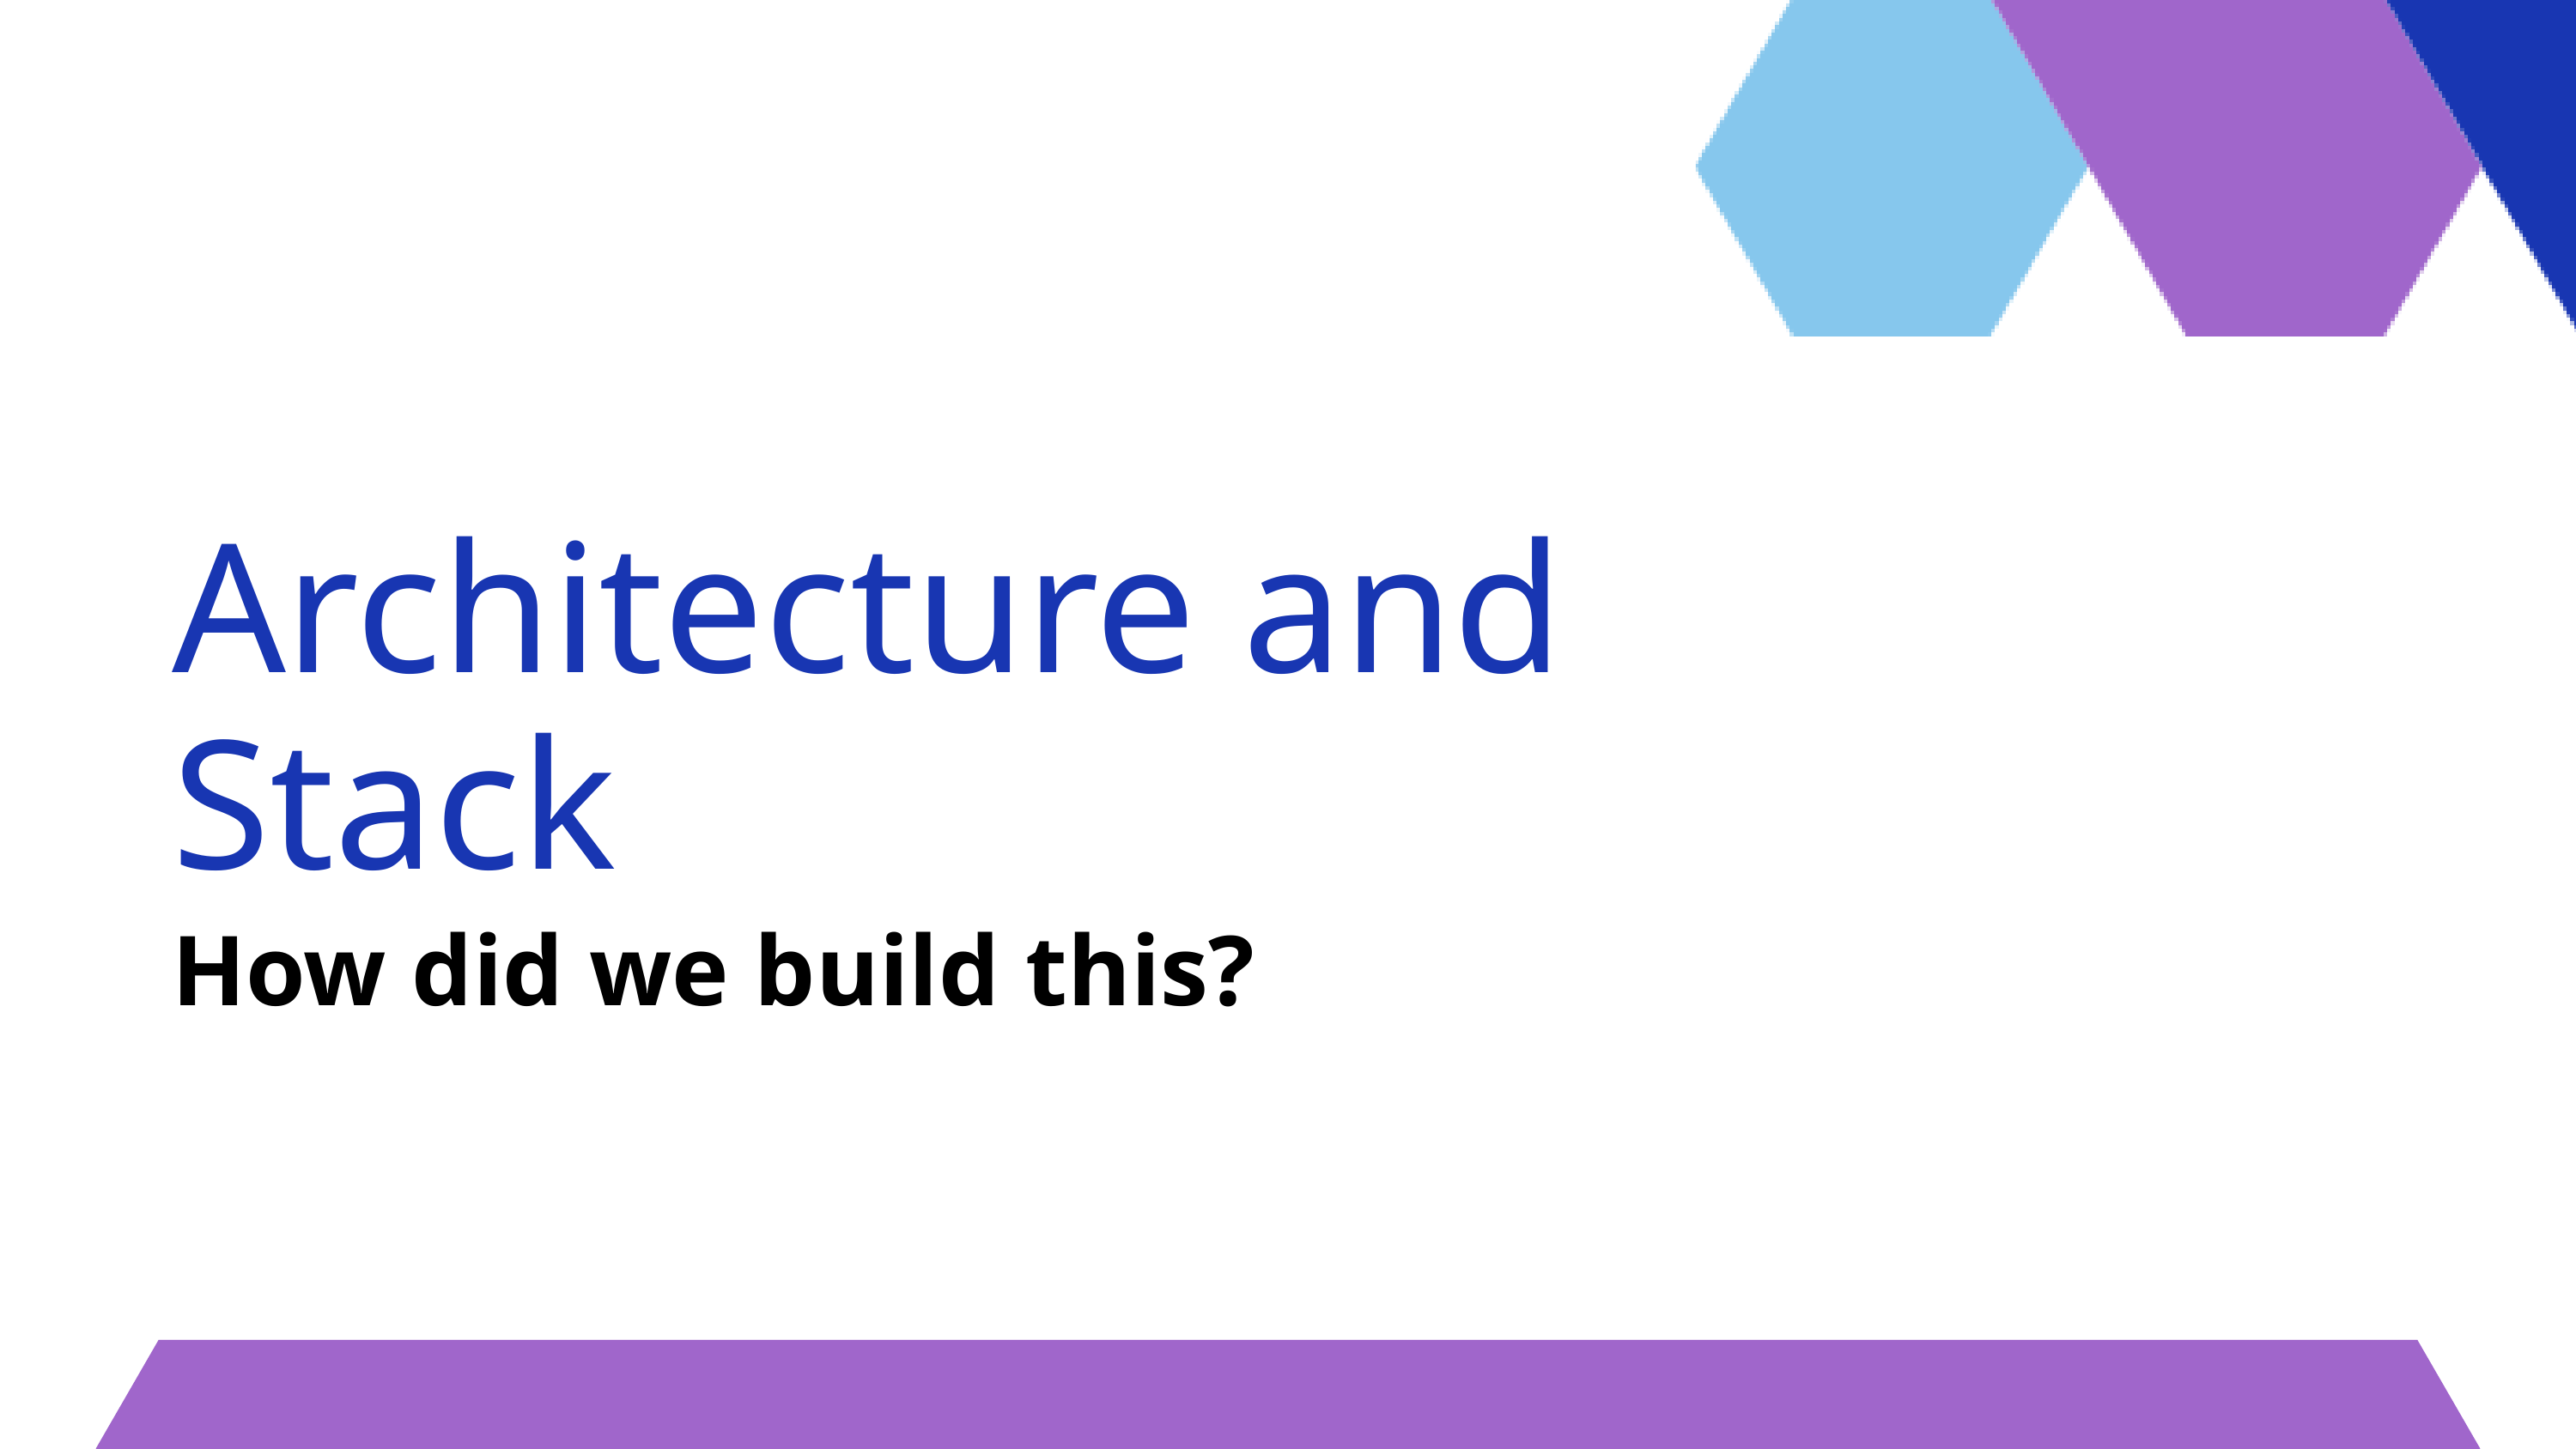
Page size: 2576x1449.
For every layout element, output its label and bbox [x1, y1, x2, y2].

picture [1695, 0, 2576, 337]
text_box [171, 511, 1601, 1033]
text_box [95, 1339, 2481, 1449]
